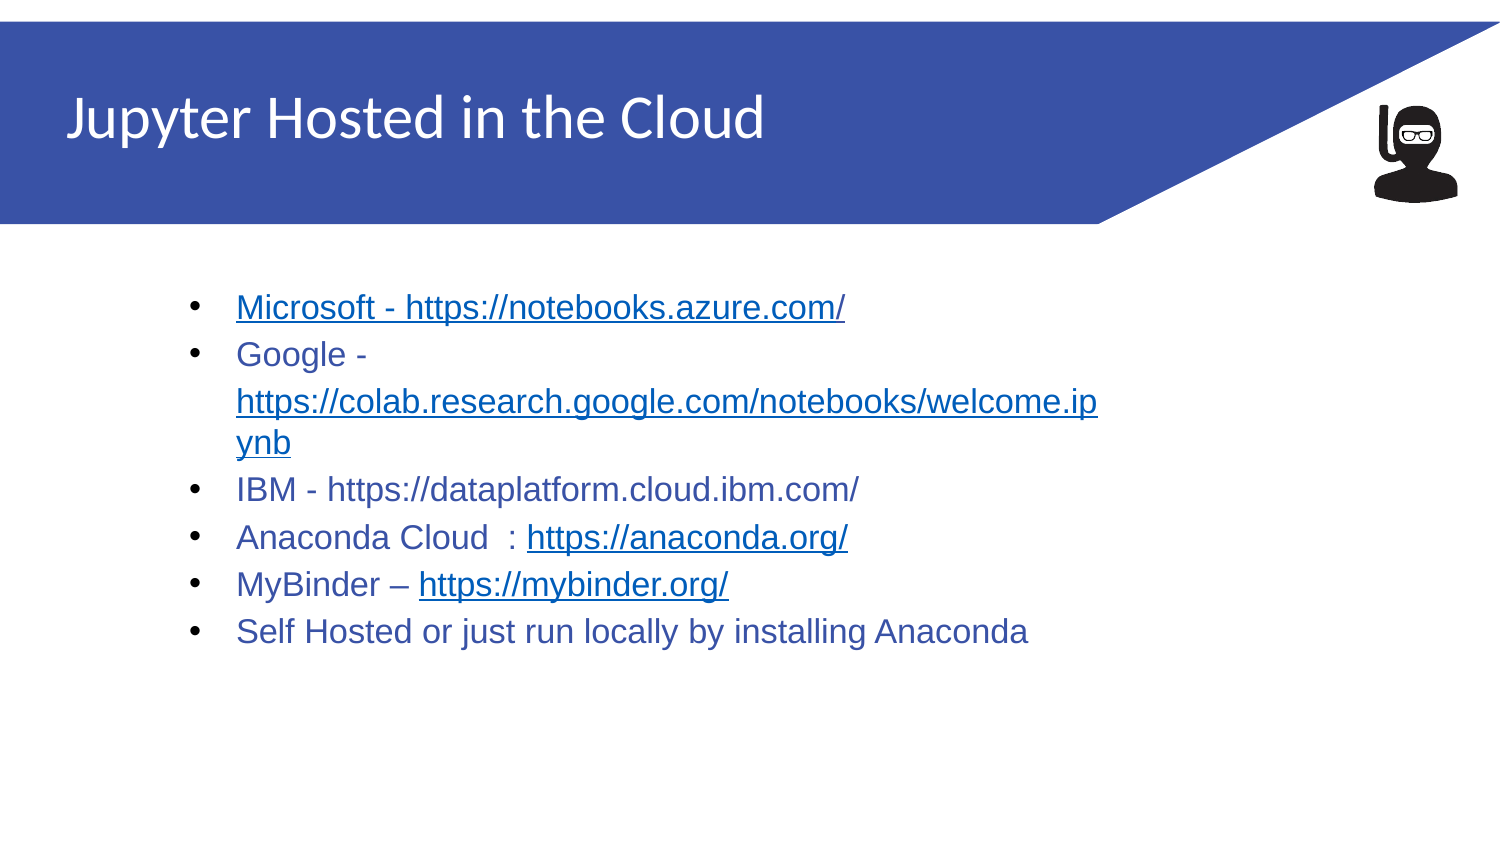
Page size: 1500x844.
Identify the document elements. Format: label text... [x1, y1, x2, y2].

text_box [25, 0, 835, 126]
title Jupyter Hosted in the Cloud [51, 72, 1091, 167]
text_box Microsoft - https://notebooks.azure.com/ Google - https://colab.research.google.com/notebooks/welcome.ipynb IBM - https://dataplatform.cloud.ibm.com/ Anaconda Cloud : https://anaconda.org/ MyBinder – https://mybinder.org/ Self Hosted or just run locally by installing Anaconda [80, 263, 1129, 767]
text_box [1096, 23, 1500, 227]
